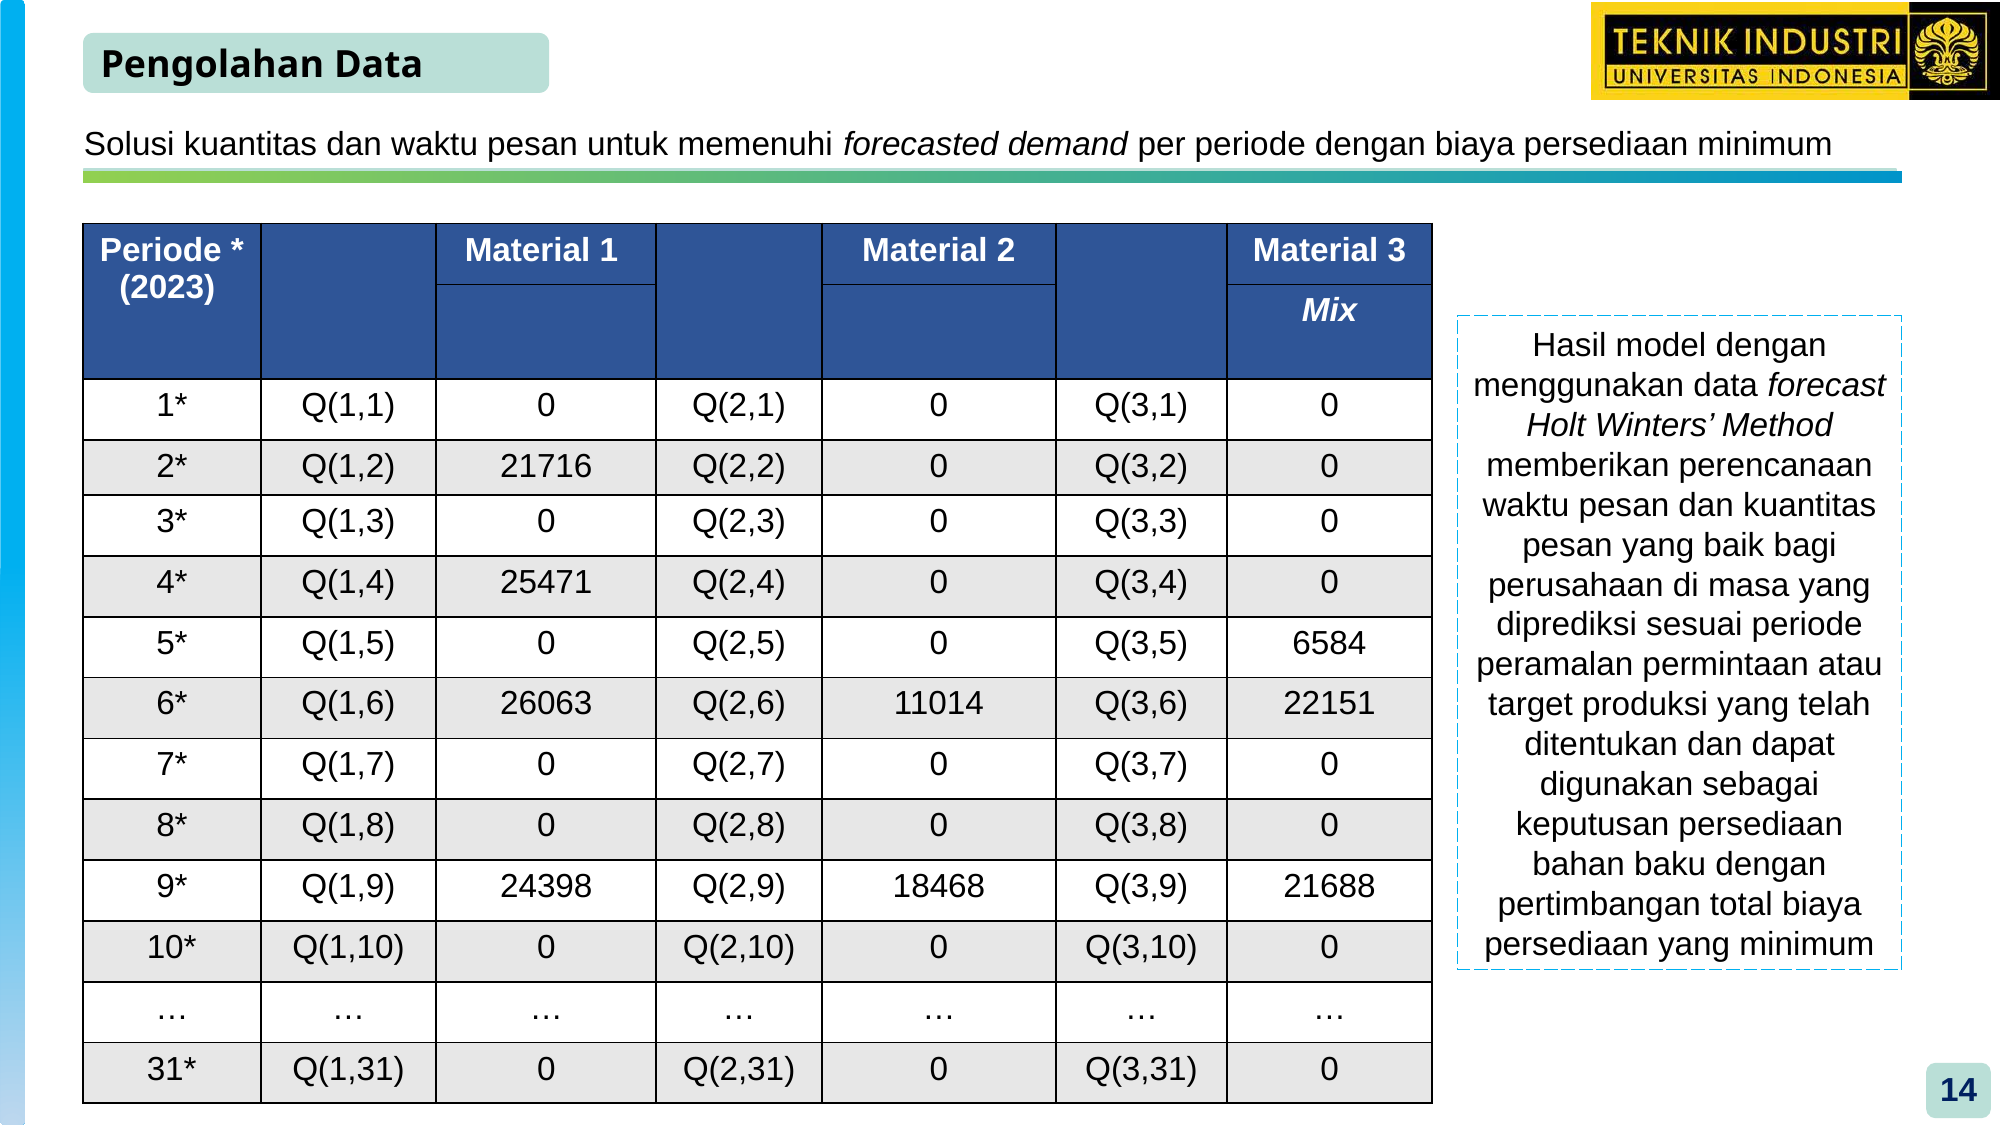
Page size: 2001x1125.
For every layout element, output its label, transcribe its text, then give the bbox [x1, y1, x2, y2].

text_box [1928, 1116, 1989, 1120]
text_box [82, 171, 1903, 184]
text_box Solusi kuantitas dan waktu pesan untuk memenuhi forecasted demand per periode dengan biaya persediaan minimum [69, 119, 1960, 180]
text_box Hasil model dengan menggunakan data forecast Holt Winters’ Method memberikan perencanaan waktu pesan dan kuantitas pesan yang baik bagi perusahaan di masa yang diprediksi sesuai periode peramalan permintaan atau target produksi yang telah ditentukan dan dapat digunakan sebagai keputusan persediaan bahan baku dengan pertimbangan total biaya persediaan yang minimum [1457, 315, 1902, 970]
picture [1591, 2, 2000, 100]
text_box Pengolahan Data [81, 31, 551, 94]
text_box 14 [1891, 1060, 2000, 1116]
text_box [0, 0, 26, 1125]
